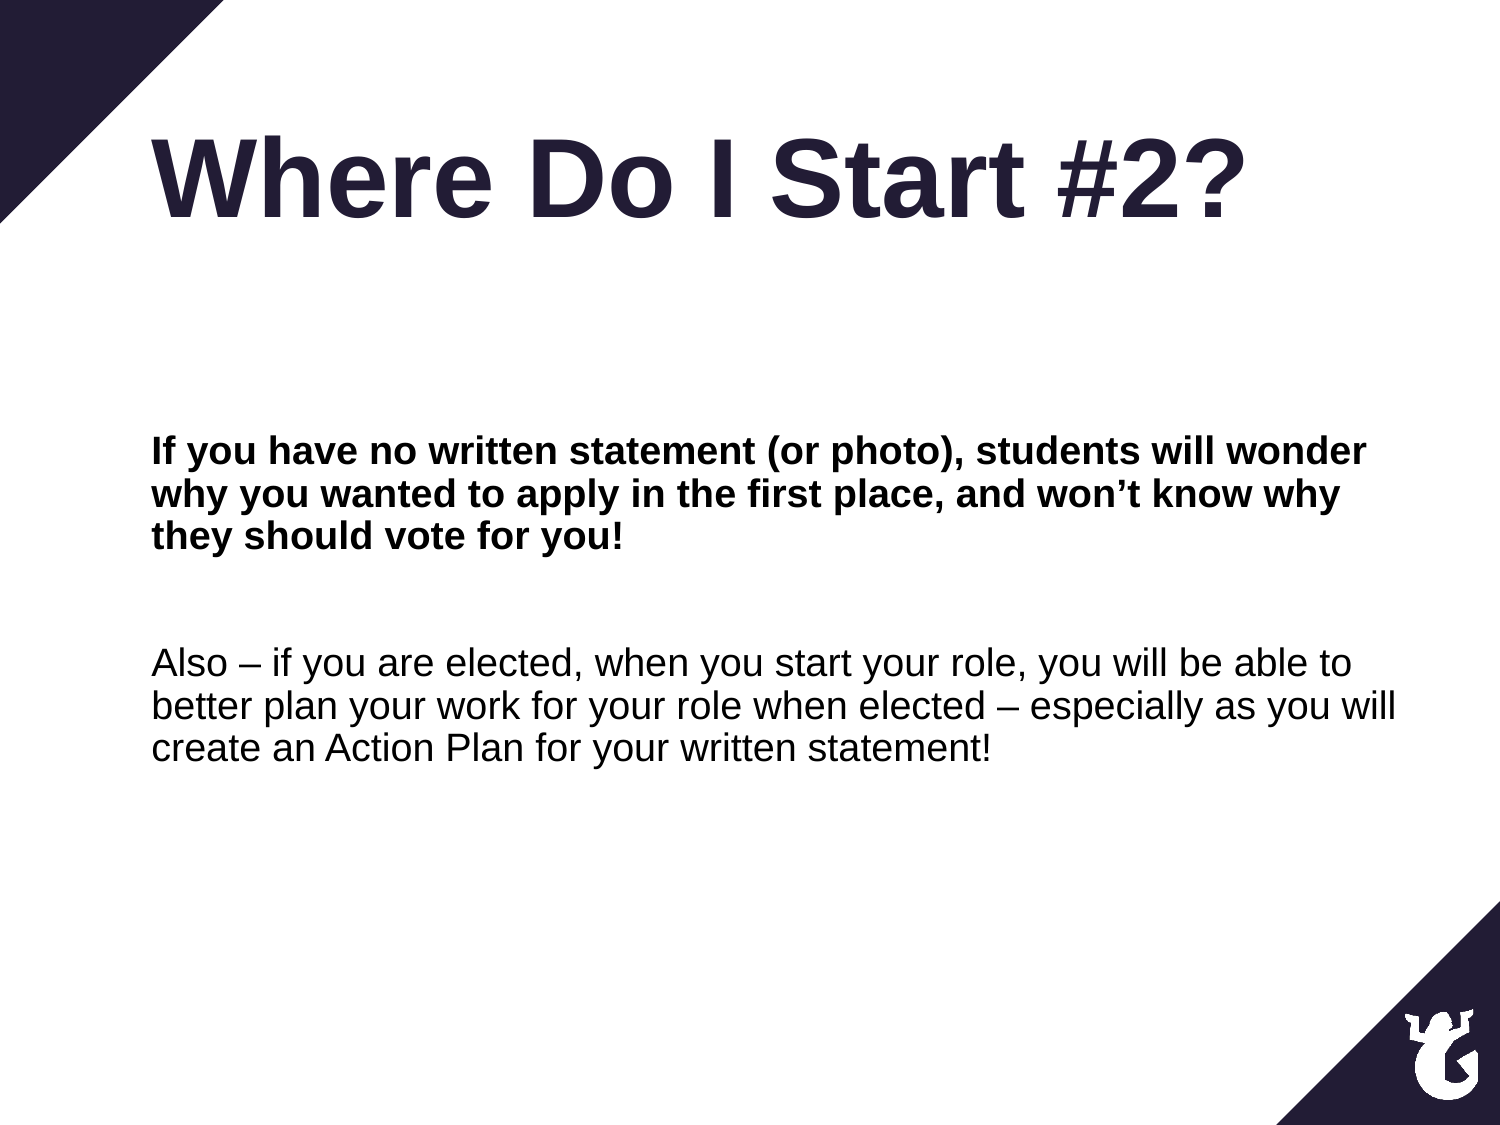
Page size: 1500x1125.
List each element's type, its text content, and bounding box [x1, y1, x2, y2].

text_box [0, 0, 225, 225]
title Where Do I Start #2? [136, 101, 1406, 250]
subtitle If you have no written statement (or photo), students will wonder why you wanted to apply in the first place, and won’t know why they should vote for you! Also – if you are elected, when you start your role, you will be able to better plan your work for your role when elected – especially as you will create an Action Plan for your written statement! [136, 262, 1441, 1055]
text_box [1274, 899, 1500, 1125]
picture [1405, 1009, 1478, 1100]
